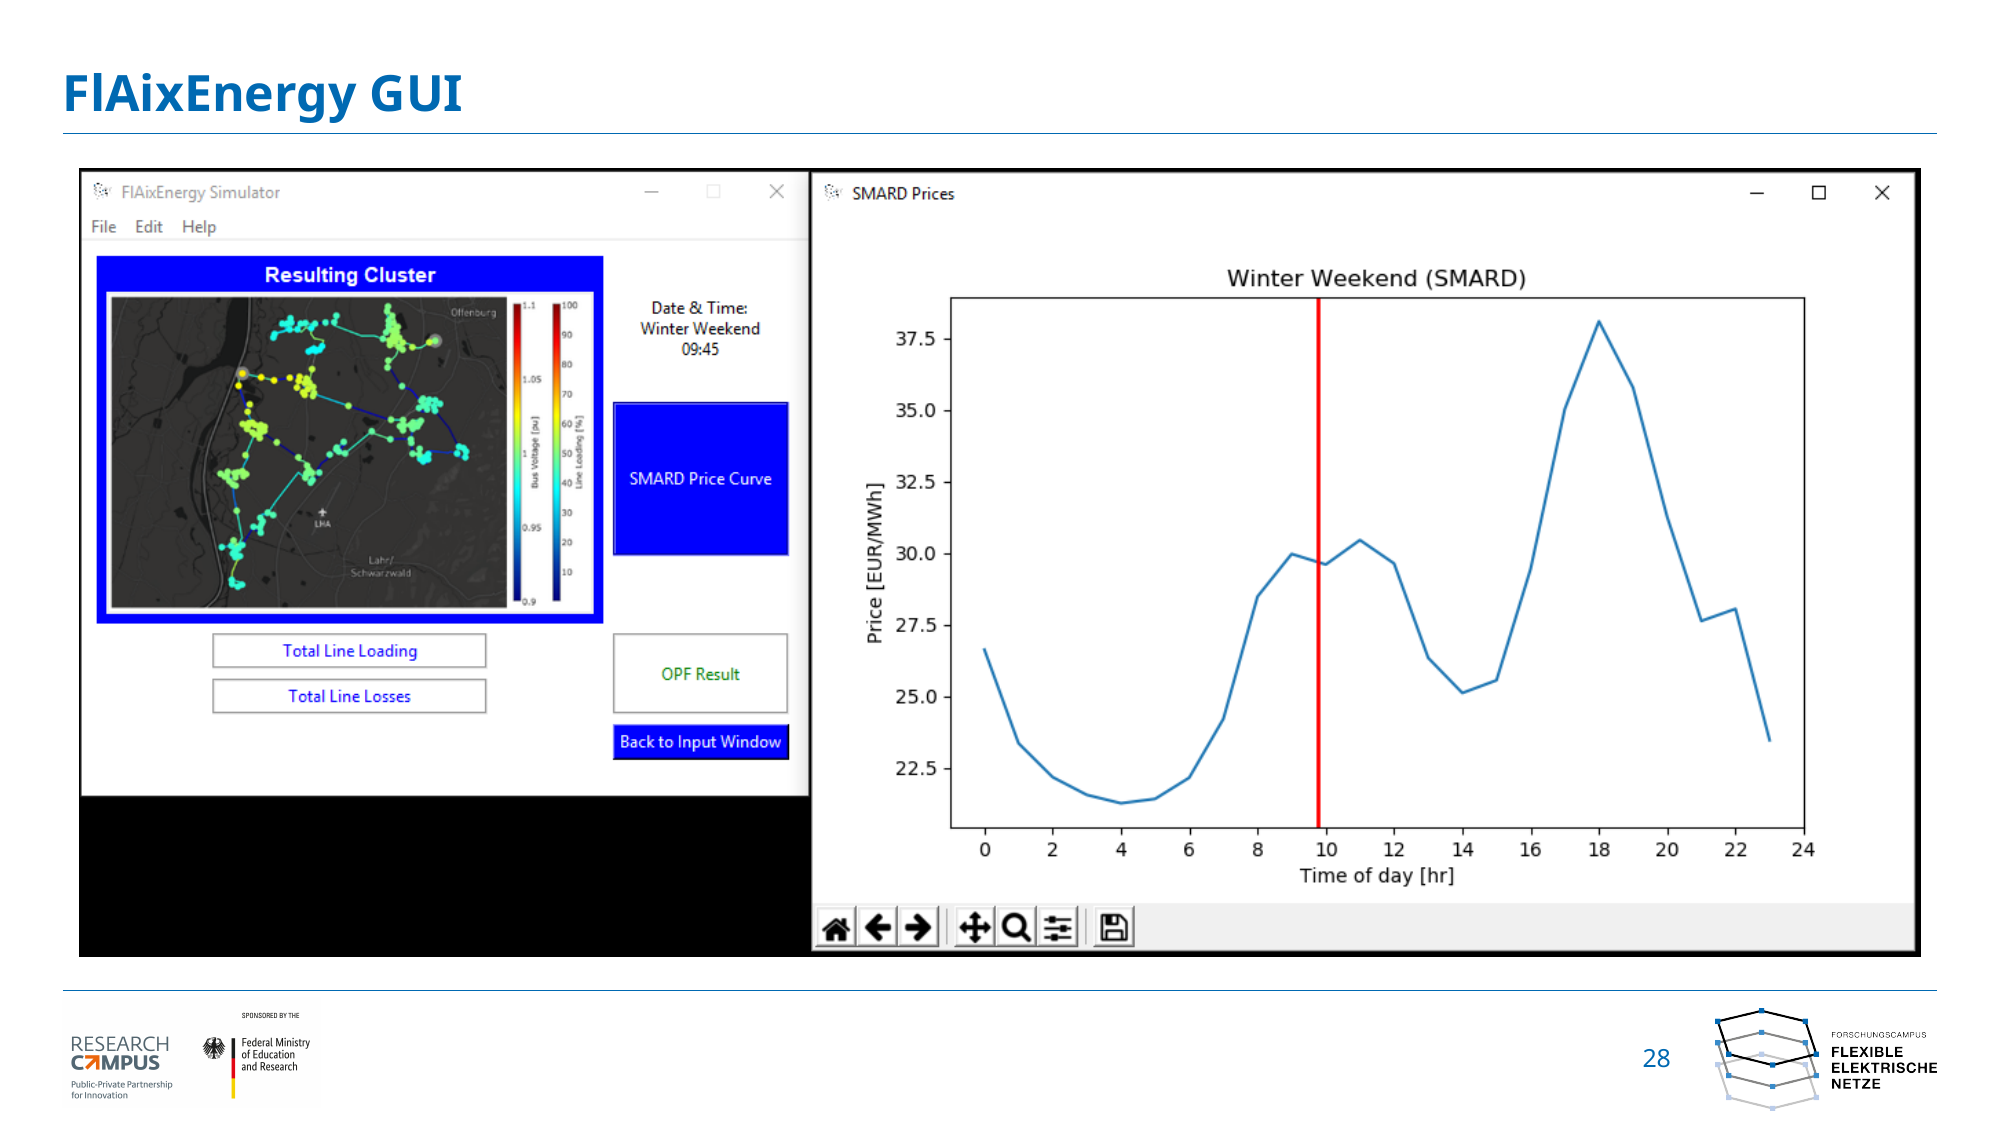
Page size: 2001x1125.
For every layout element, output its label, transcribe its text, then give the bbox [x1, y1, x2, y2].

picture [62, 997, 321, 1108]
title FlAixEnergy GUI [63, 33, 1937, 123]
picture [79, 168, 1921, 957]
picture [1715, 1008, 1937, 1111]
